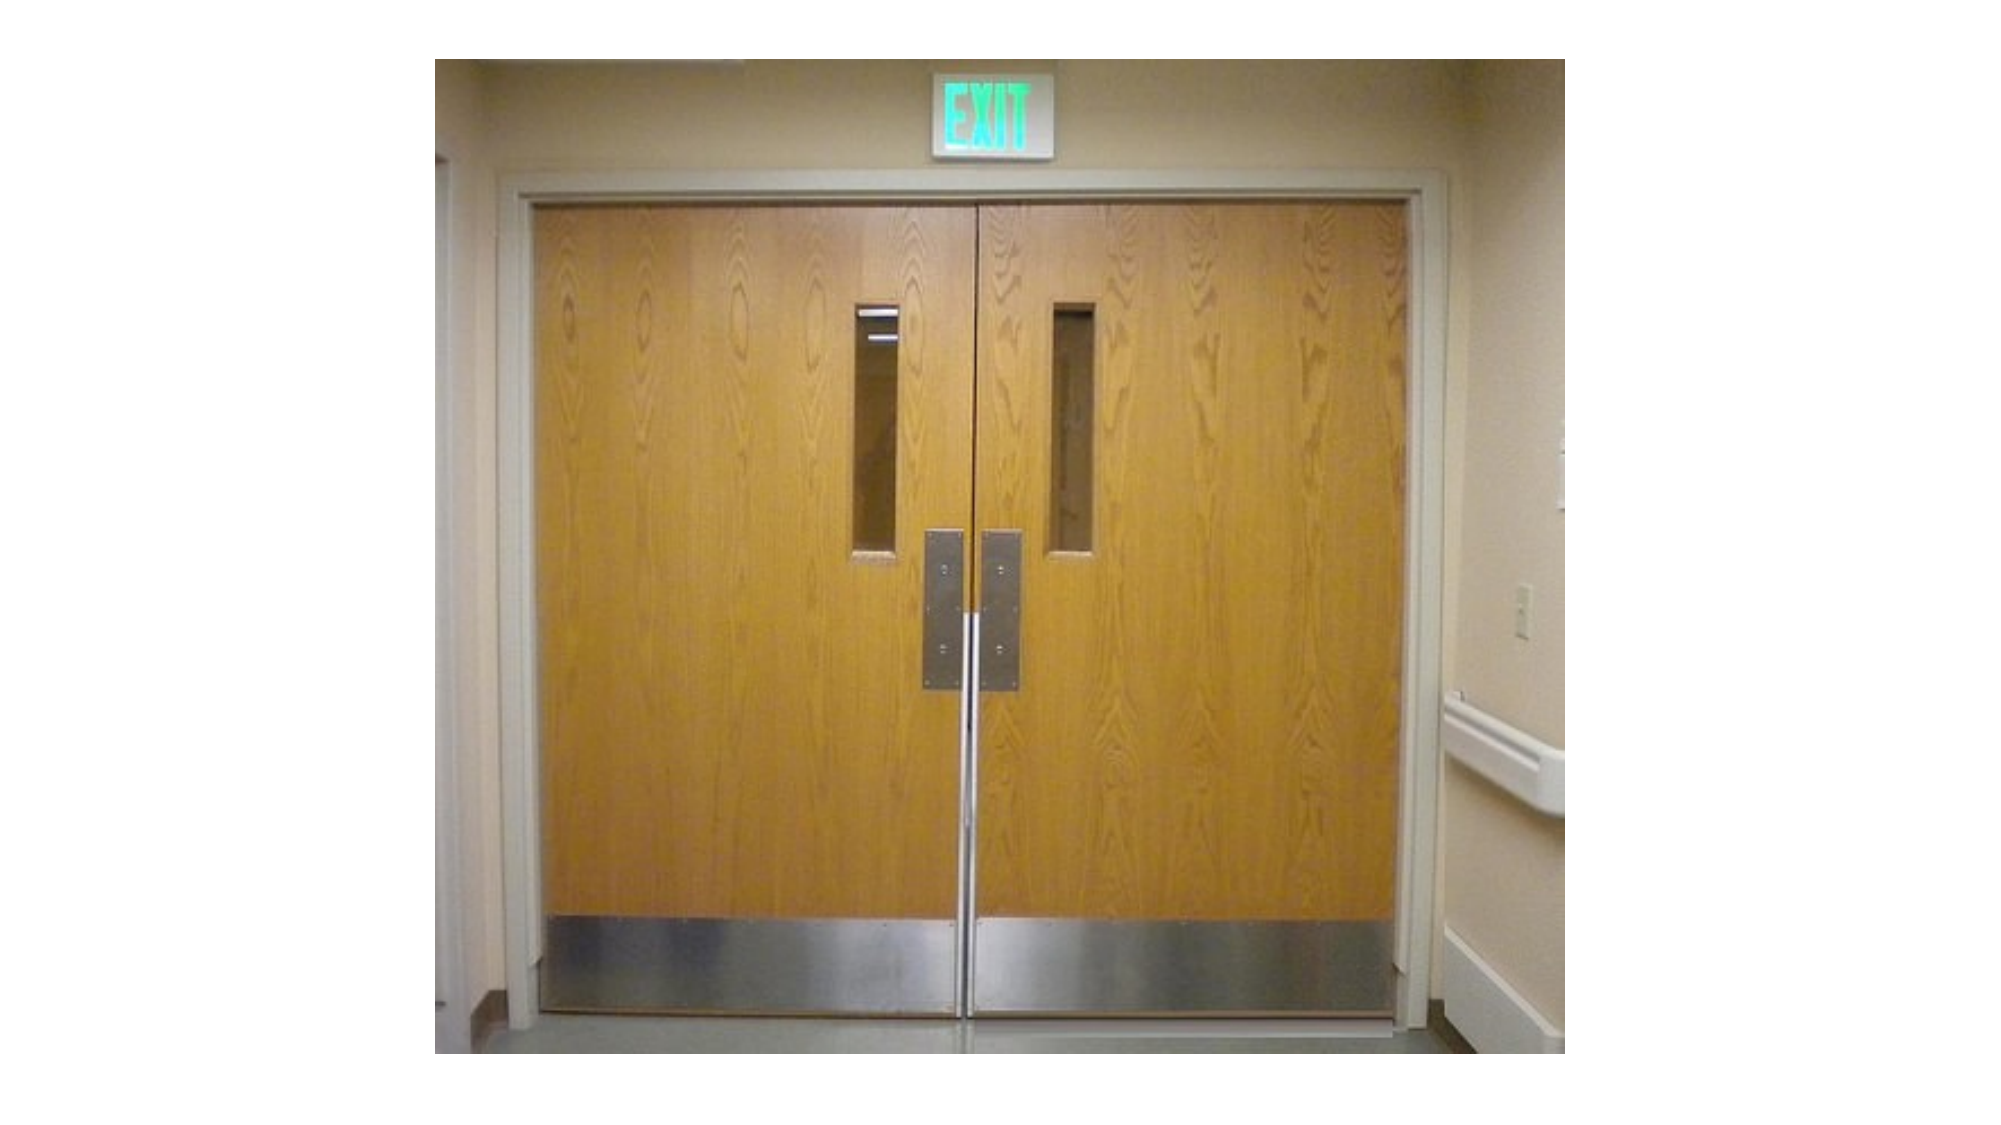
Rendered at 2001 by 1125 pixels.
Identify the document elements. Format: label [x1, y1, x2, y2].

picture [435, 59, 1565, 1054]
